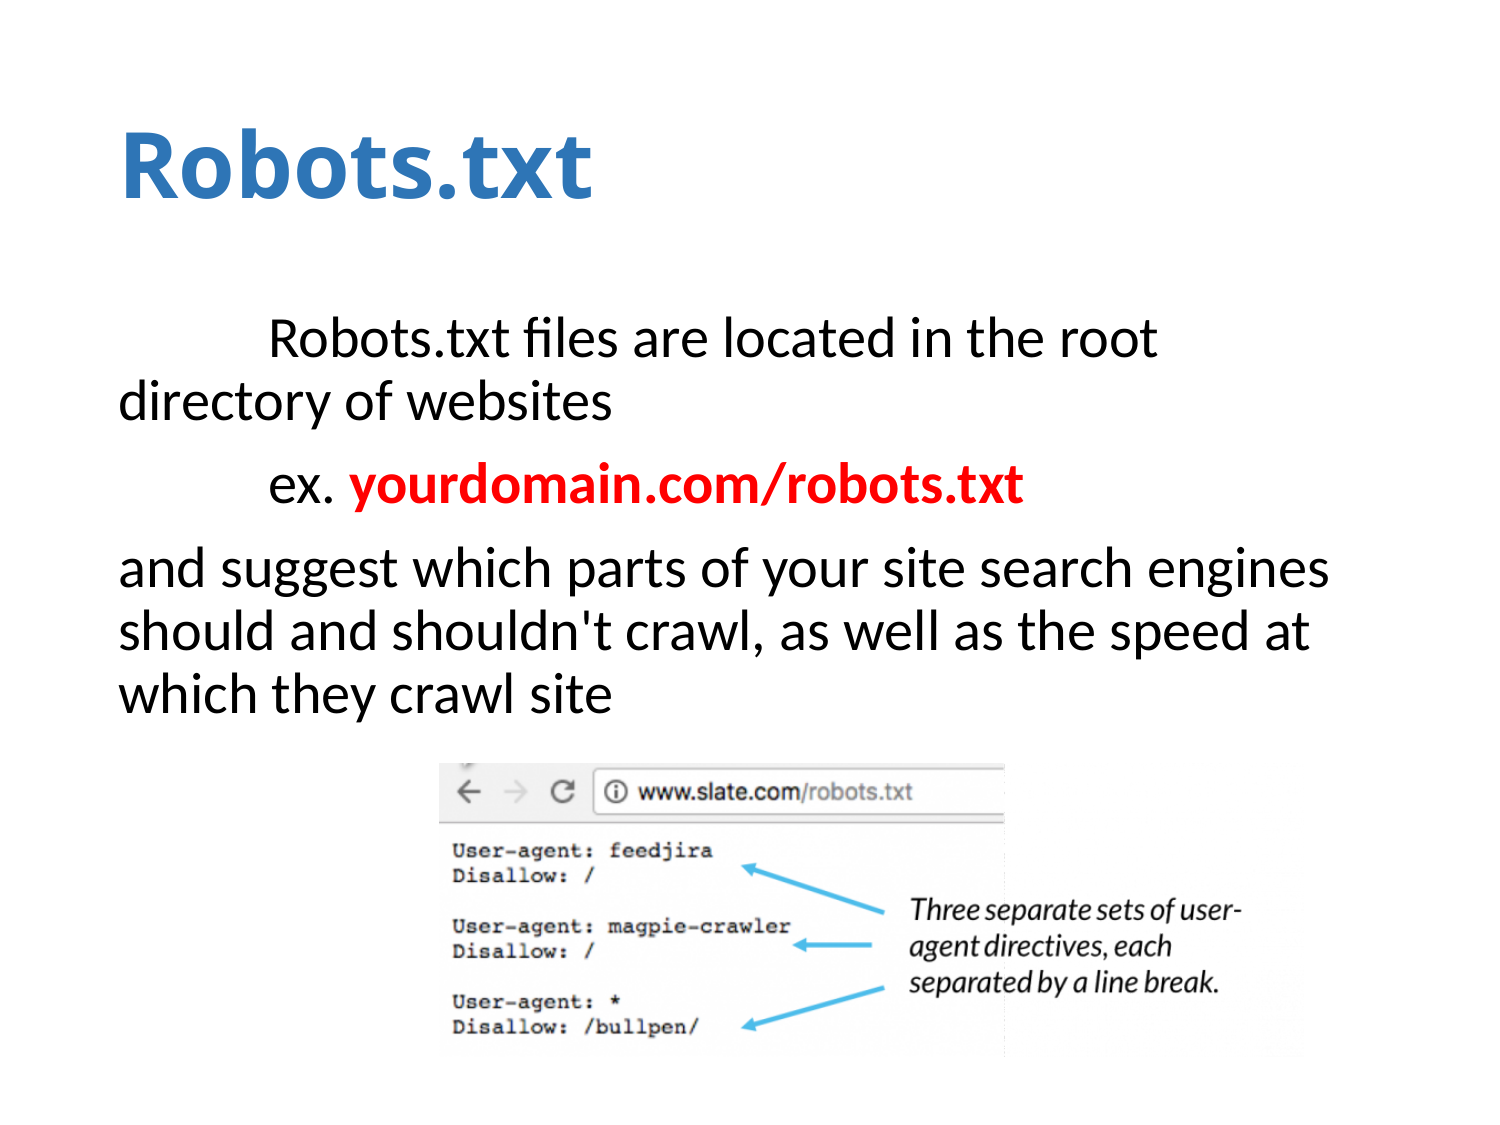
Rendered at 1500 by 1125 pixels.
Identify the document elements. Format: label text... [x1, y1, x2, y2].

title Robots.txt [103, 59, 1397, 278]
list Robots.txt files are located in the root directory of websites ex. yourdomain.com/robots.txt and suggest which parts of your site search engines should and shouldn't crawl, as well as the speed at which they crawl site [103, 299, 1397, 1014]
picture [439, 763, 1304, 1057]
